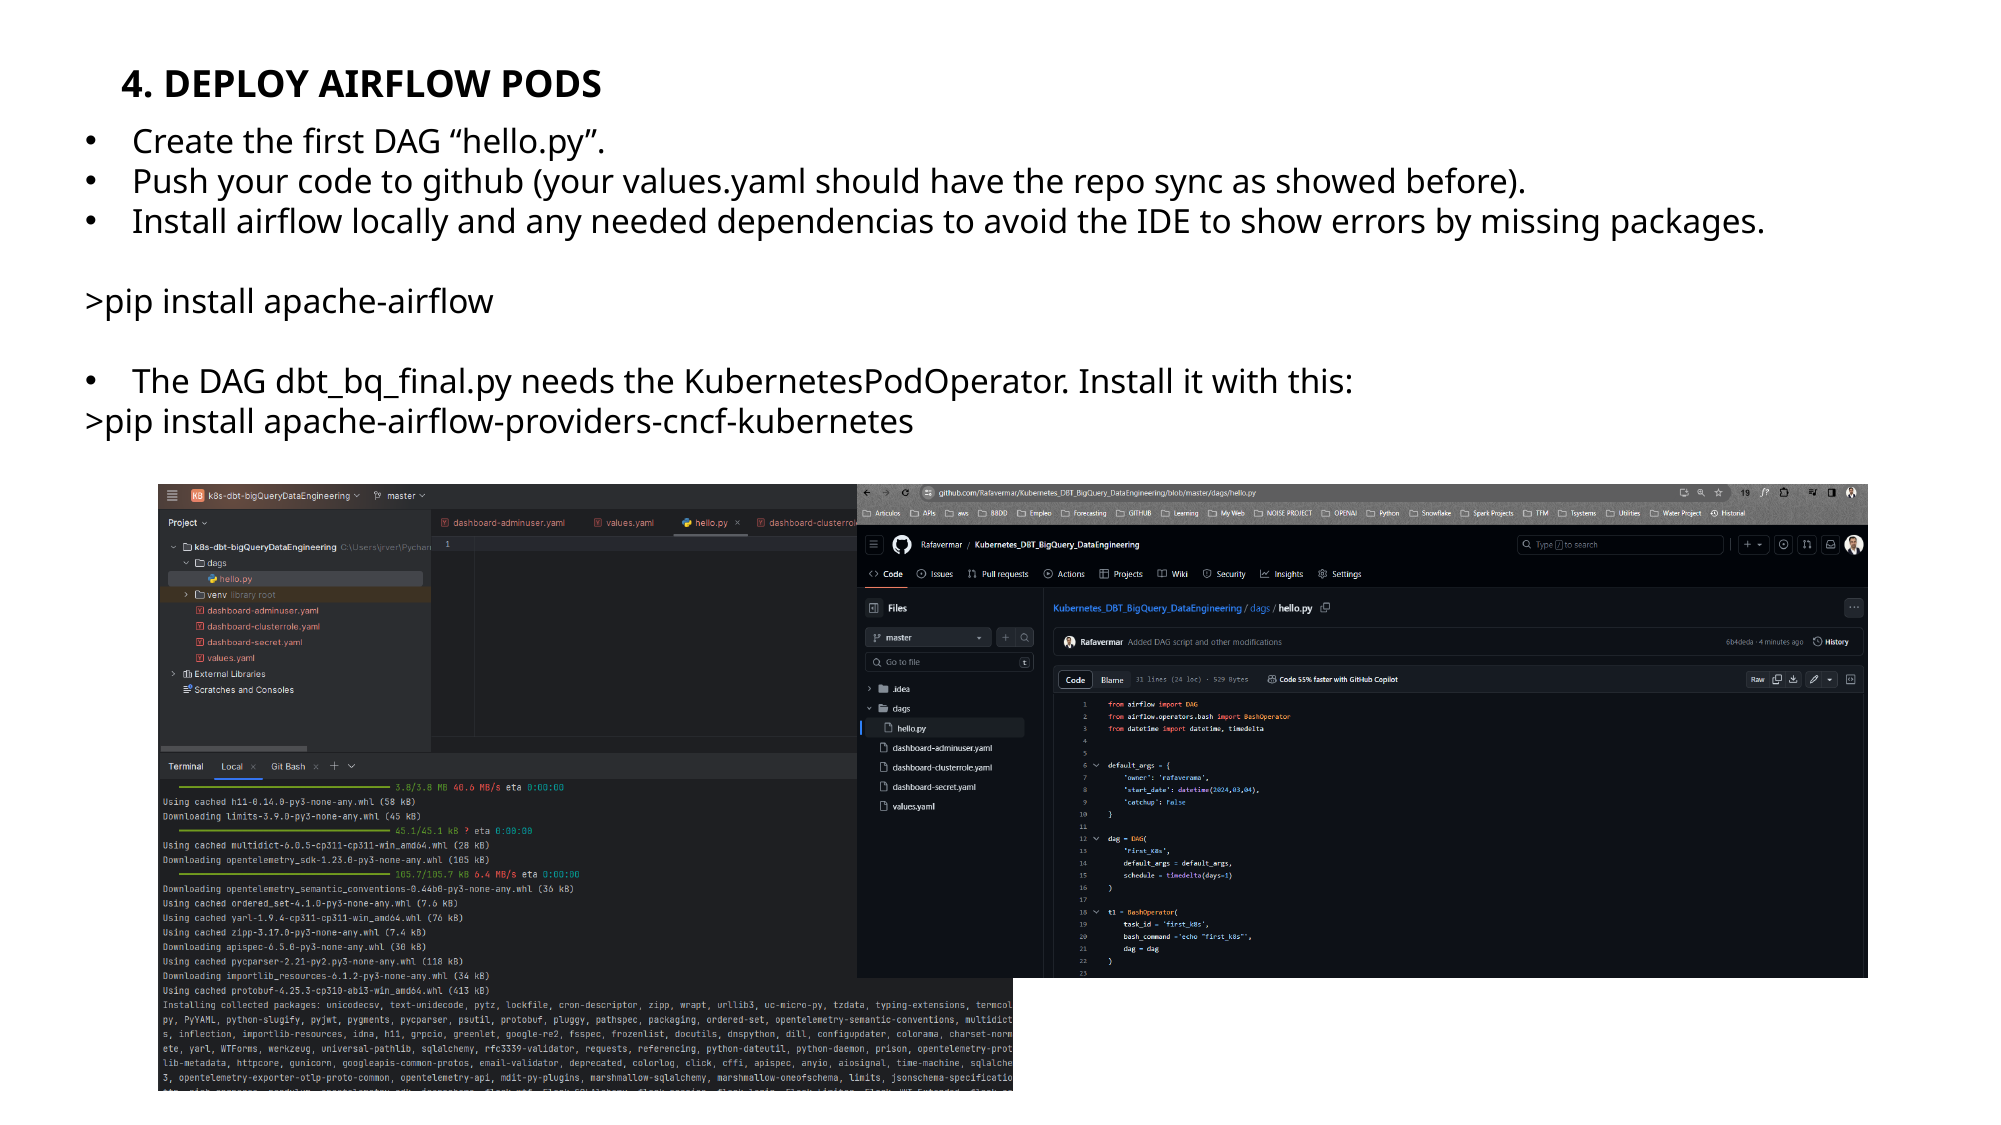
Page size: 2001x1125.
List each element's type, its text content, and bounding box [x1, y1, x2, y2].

text_box 4. DEPLOY AIRFLOW PODS [106, 52, 1137, 113]
picture [158, 483, 1869, 1091]
text_box Create the first DAG “hello.py”. Push your code to github (your values.yaml should have the repo sync as showed before). Install airflow locally and any needed dependencias to avoid the IDE to show errors by missing packages. >pip install apache-airflow The DAG dbt_bq_final.py needs the KubernetesPodOperator. Install it with this: >pip install apache-airflow-providers-cncf-kubernetes [70, 113, 2000, 448]
